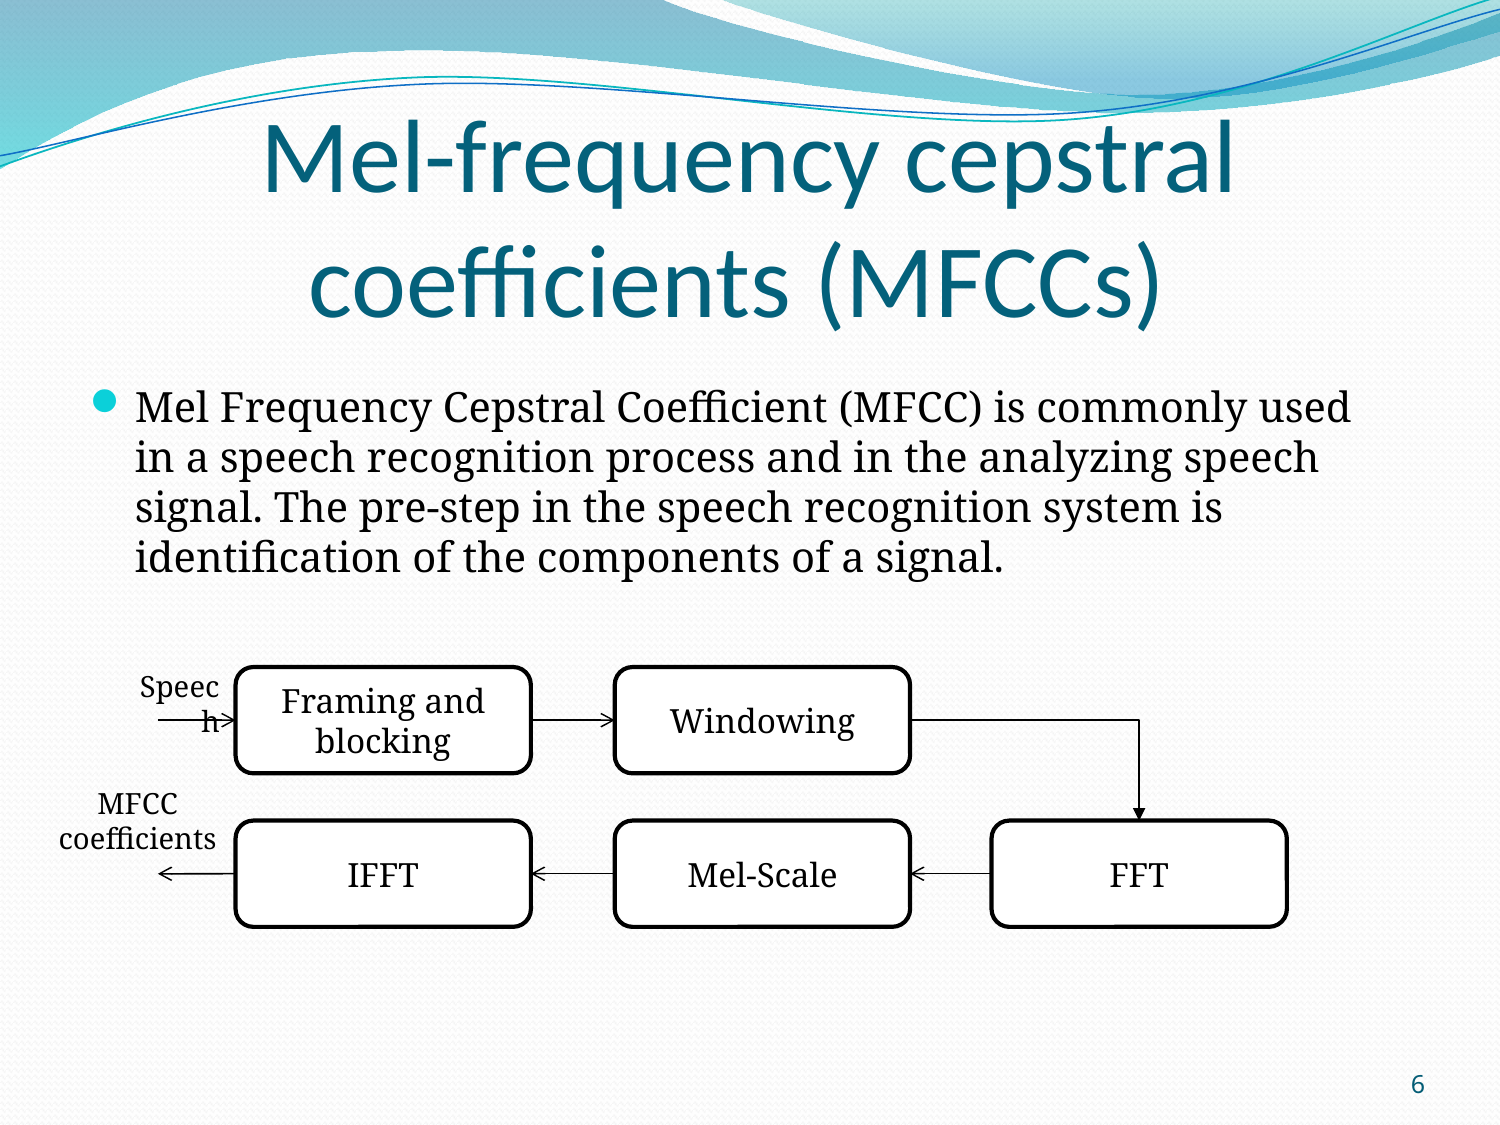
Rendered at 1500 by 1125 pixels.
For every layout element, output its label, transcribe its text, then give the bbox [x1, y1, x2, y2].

text_box Admin Interface [1140, 722, 1145, 808]
title Mel-frequency cepstral coefficients (MFCCs) [75, 115, 1424, 339]
slide_number 6 [1299, 1042, 1425, 1103]
text_box Framing and blocking [233, 664, 534, 776]
text_box Speech [108, 660, 235, 746]
text_box Admin Interface [913, 876, 989, 884]
list Mel Frequency Cepstral Coefficient (MFCC) is commonly used in a speech recognition process and in the analyzing speech signal. The pre-step in the speech recognition system is identification of the components of a signal. [75, 373, 1400, 1125]
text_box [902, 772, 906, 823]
text_box Admin Interface [533, 876, 612, 884]
text_box IFFT [233, 818, 534, 929]
text_box FFT [989, 818, 1289, 929]
text_box Mel-Scale [612, 818, 913, 929]
text_box [990, 818, 1145, 832]
text_box Admin Interface [910, 827, 991, 832]
text_box Admin Interface [533, 723, 612, 730]
text_box Admin Interface [159, 876, 233, 884]
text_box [909, 719, 1140, 821]
text_box Windowing [612, 664, 913, 776]
table_header Test name [159, 723, 233, 730]
text_box MFCC coefficients [40, 777, 235, 863]
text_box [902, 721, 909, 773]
